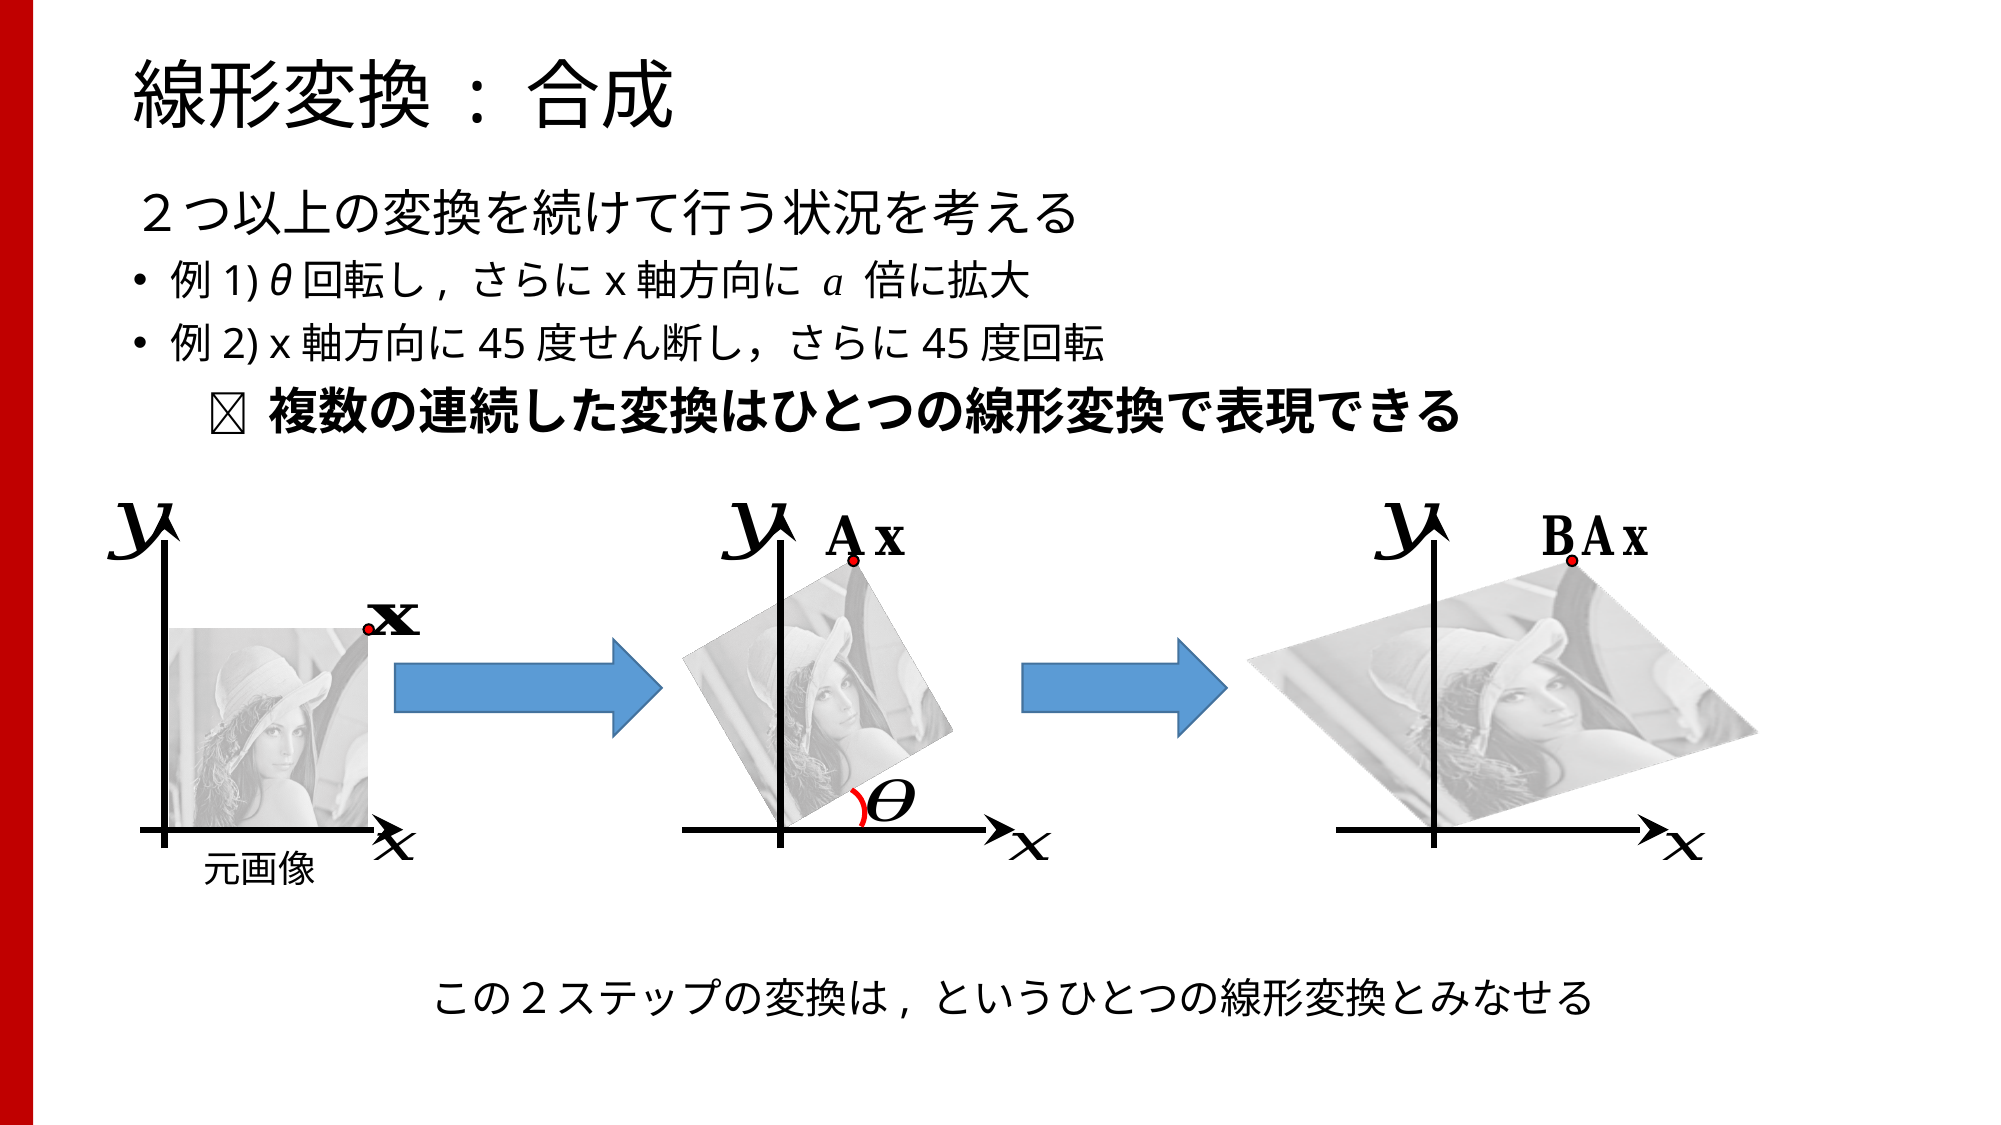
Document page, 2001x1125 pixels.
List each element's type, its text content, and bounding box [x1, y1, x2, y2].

list ２つ以上の変換を続けて行う状況を考える 例1) θ回転し, さらにx軸方向に a 倍に拡大 例2) x軸方向に45度せん断し，さらに45度回転  複数の連続した変換はひとつの線形変換で表現できる [117, 174, 1610, 452]
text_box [104, 475, 1760, 879]
title 線形変換 : 合成 [117, 38, 2000, 159]
